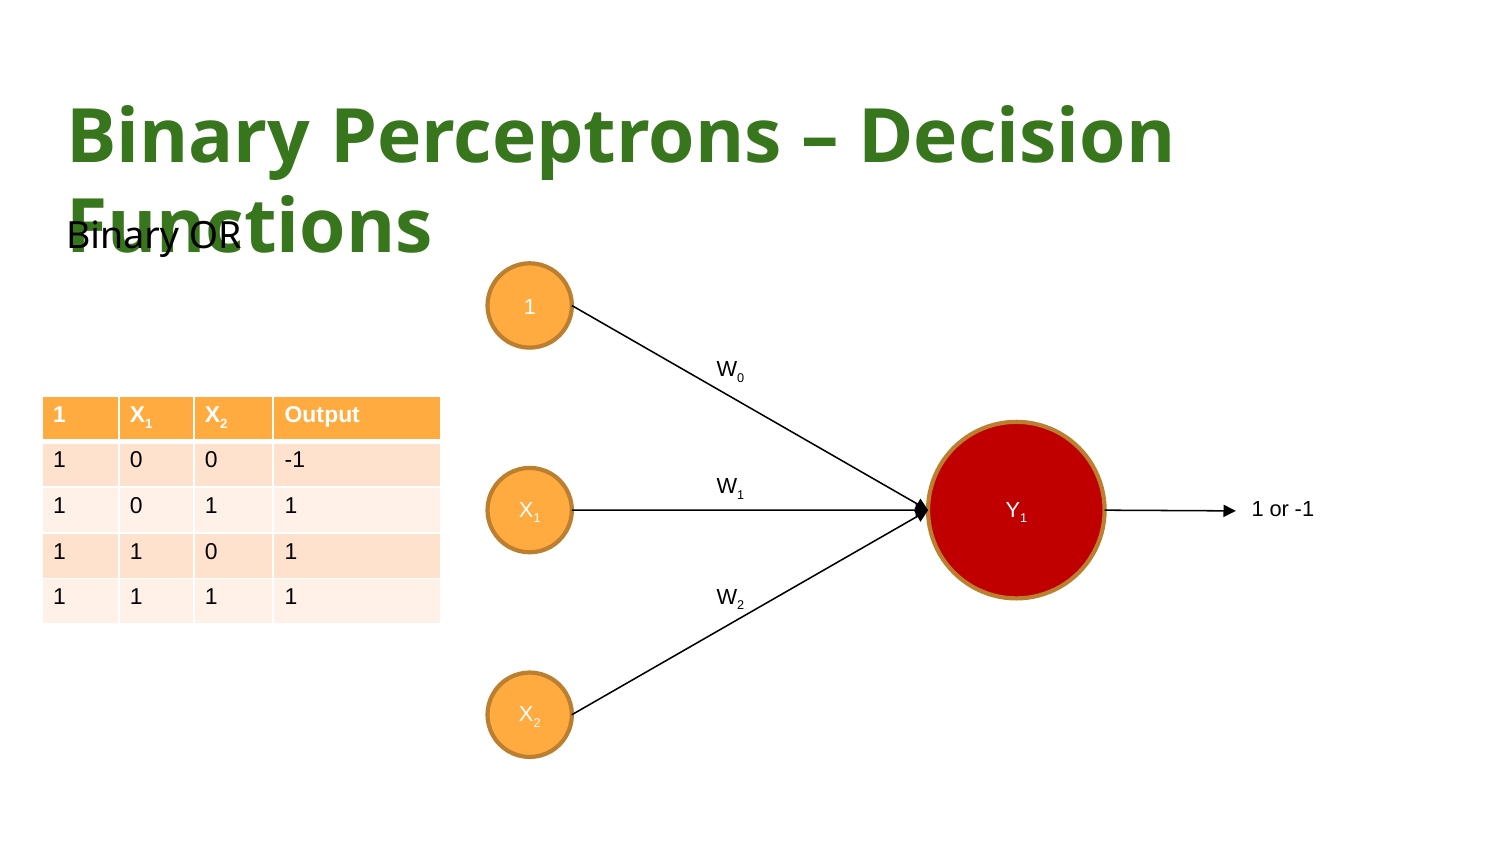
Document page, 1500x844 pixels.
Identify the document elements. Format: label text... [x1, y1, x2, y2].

table_header X1 [120, 397, 193, 439]
table_cell 1 [120, 579, 193, 623]
text_box X1 [485, 465, 566, 555]
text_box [571, 509, 929, 716]
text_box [571, 305, 929, 509]
text_box Y1 [932, 419, 1107, 601]
table_cell 1 [274, 579, 440, 623]
table_cell 1 [274, 534, 440, 578]
list Binary OR [51, 189, 1449, 750]
table_header 1 [43, 397, 118, 439]
text_box 1 or -1 [1236, 487, 1330, 529]
table_header Output [274, 397, 440, 439]
text_box 343310 [1107, 512, 1223, 517]
table_cell 1 [43, 444, 118, 486]
table_header X2 [195, 397, 272, 439]
table_cell 1 [43, 534, 118, 578]
table_cell 1 [120, 534, 193, 578]
text_box X2 [485, 670, 574, 760]
table_cell 1 [43, 488, 118, 532]
table_cell 0 [195, 444, 272, 486]
table_cell 1 [195, 488, 272, 532]
table_cell -1 [274, 444, 440, 486]
table_cell 1 [274, 488, 440, 532]
table_cell 1 [43, 579, 118, 623]
text_box 1 [485, 261, 574, 350]
title Binary Perceptrons – Decision Functions [51, 72, 1449, 167]
table_cell 0 [195, 534, 272, 578]
table_cell 0 [120, 488, 193, 532]
table_cell 1 [195, 579, 272, 623]
table_cell 0 [120, 444, 193, 486]
